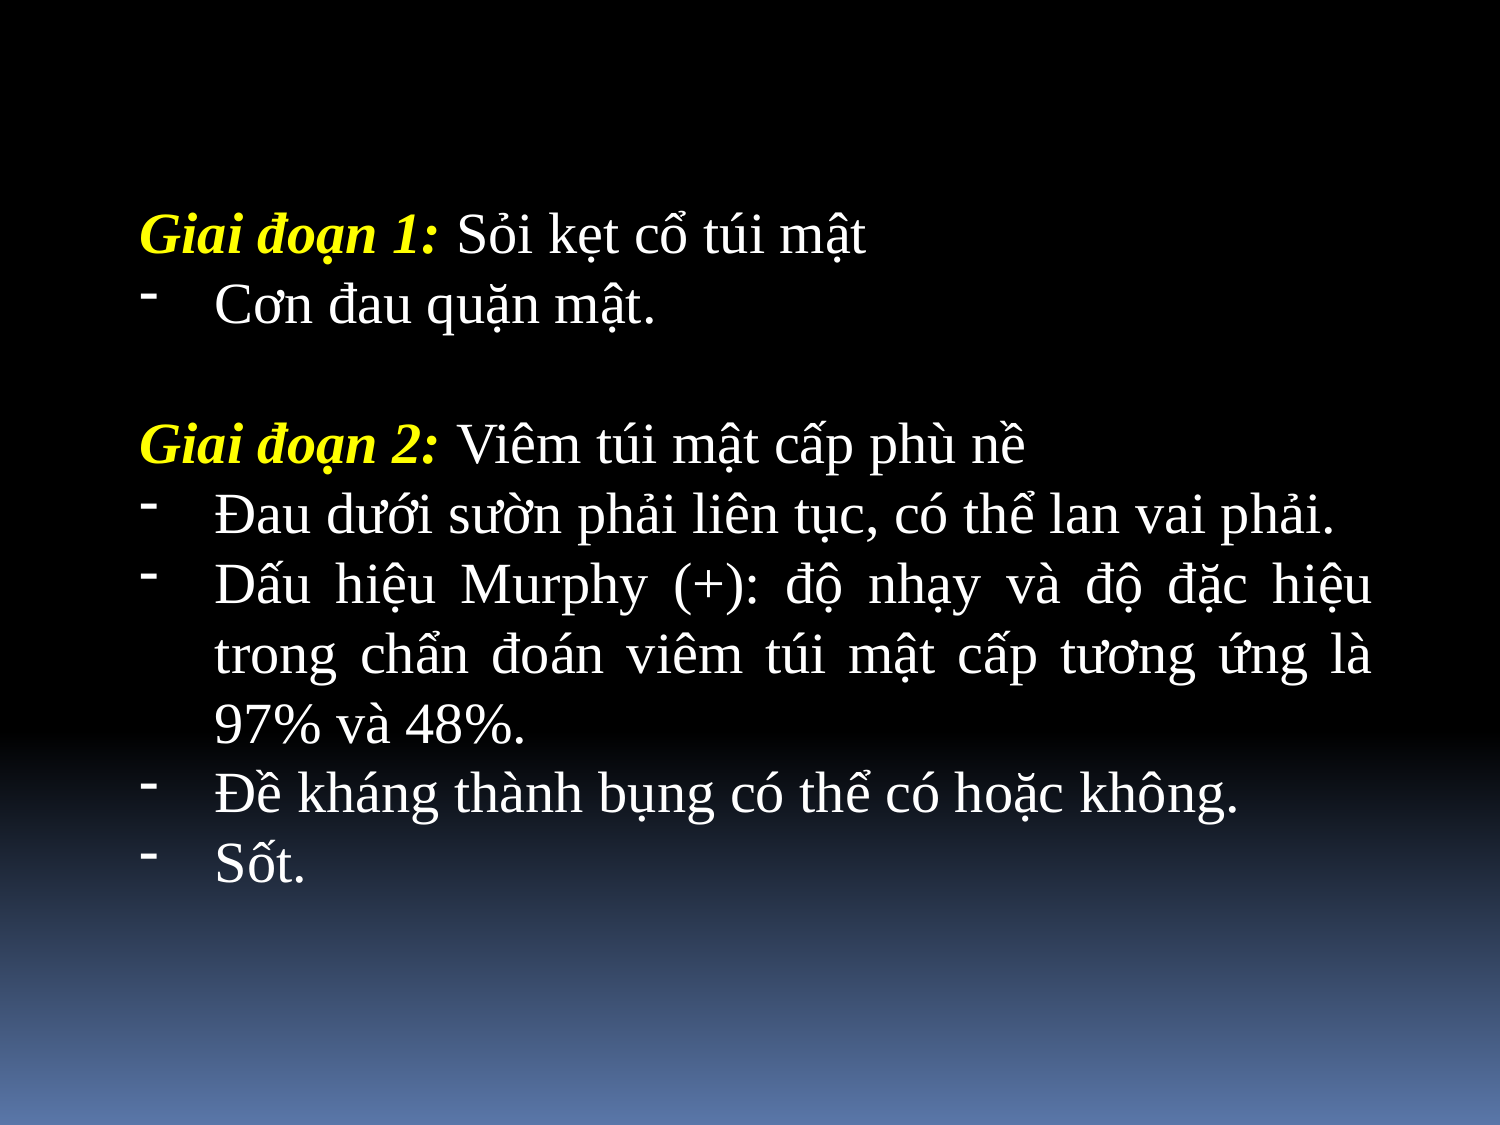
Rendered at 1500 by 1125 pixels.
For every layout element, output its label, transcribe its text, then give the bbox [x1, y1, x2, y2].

text_box Giai đoạn 1: Sỏi kẹt cổ túi mật Cơn đau quặn mật. Giai đoạn 2: Viêm túi mật cấp phù nề Đau dưới sườn phải liên tục, có thể lan vai phải. Dấu hiệu Murphy (+): độ nhạy và độ đặc hiệu trong chẩn đoán viêm túi mật cấp tương ứng là 97% và 48%. Đề kháng thành bụng có thể có hoặc không. Sốt. [124, 187, 1389, 902]
